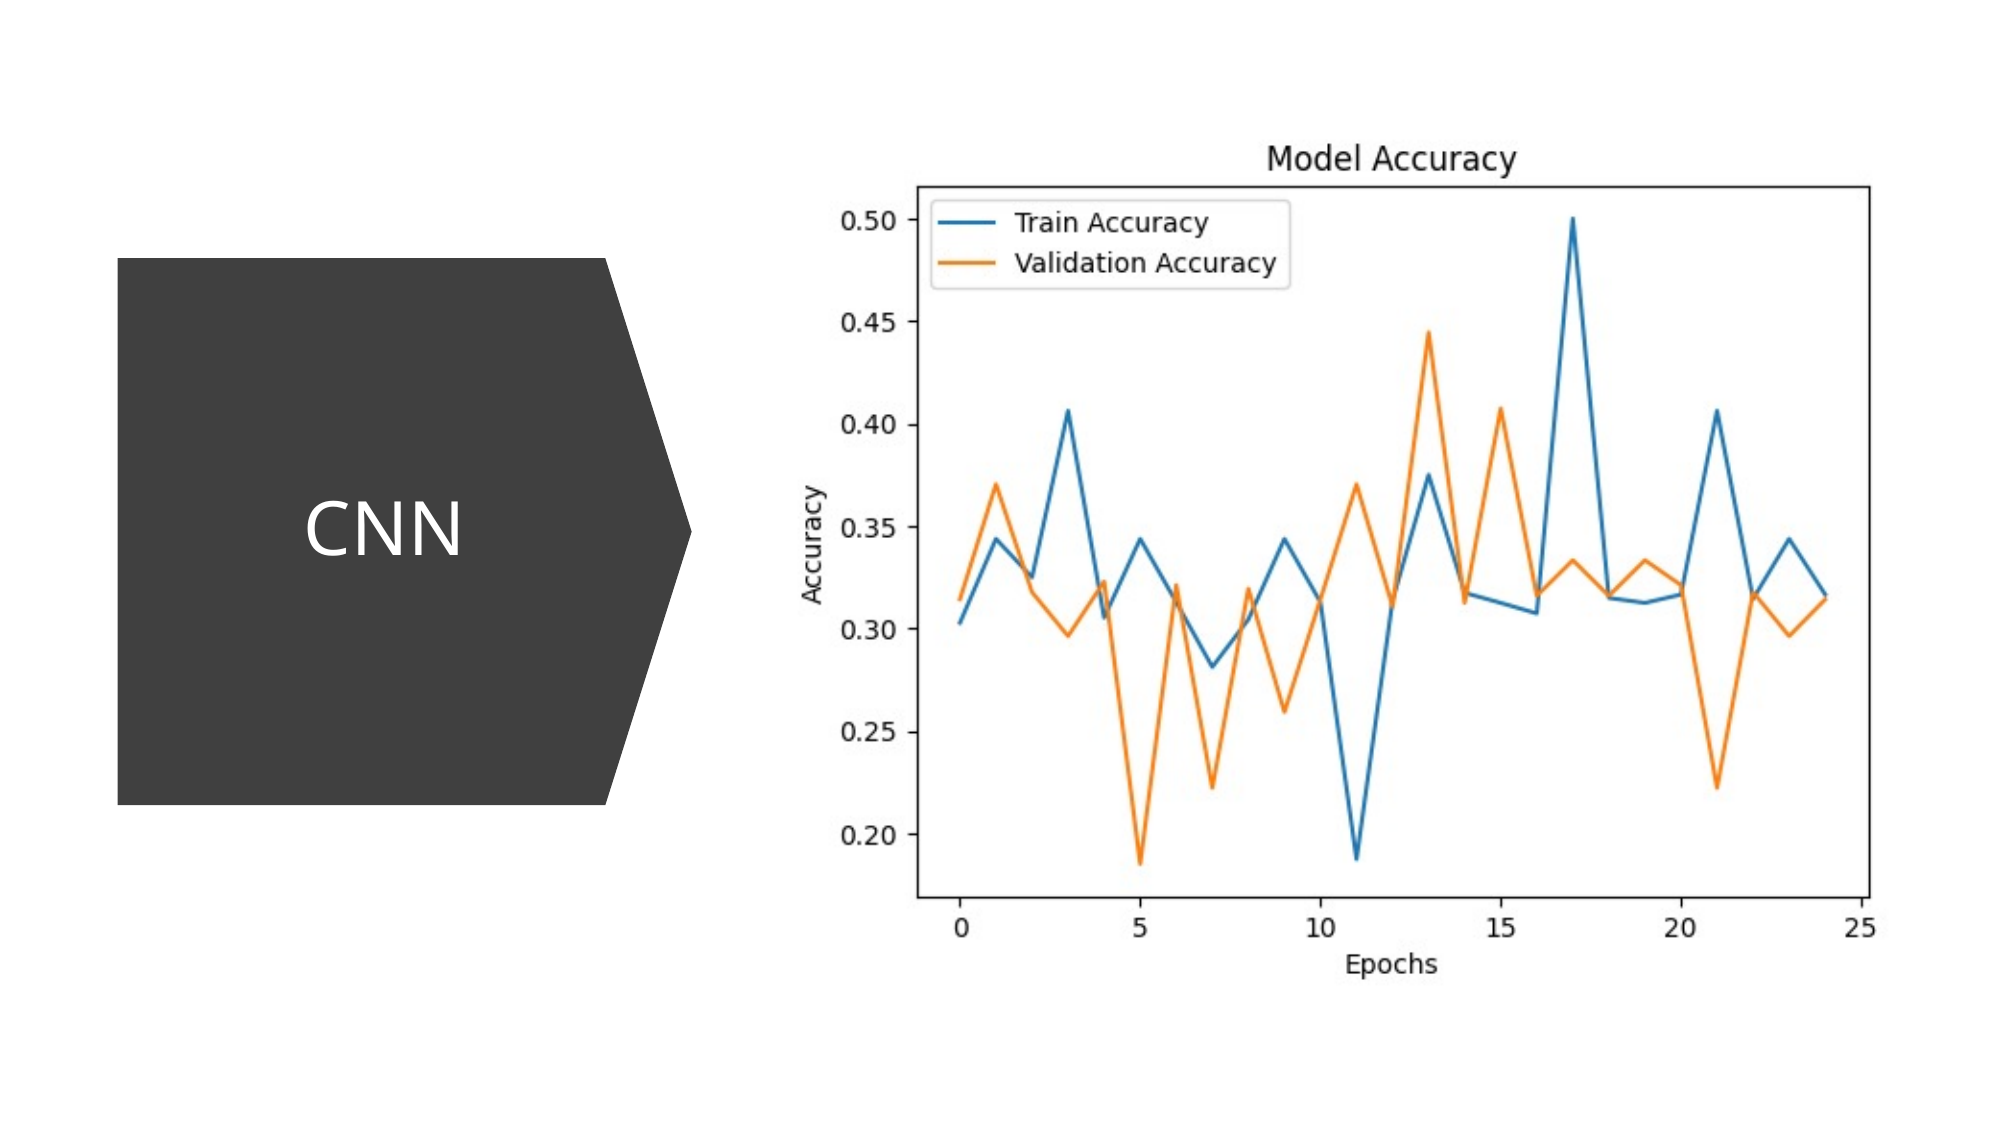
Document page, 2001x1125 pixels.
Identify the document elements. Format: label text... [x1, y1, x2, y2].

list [783, 125, 1897, 1000]
title CNN [168, 322, 601, 741]
text_box [116, 256, 694, 807]
